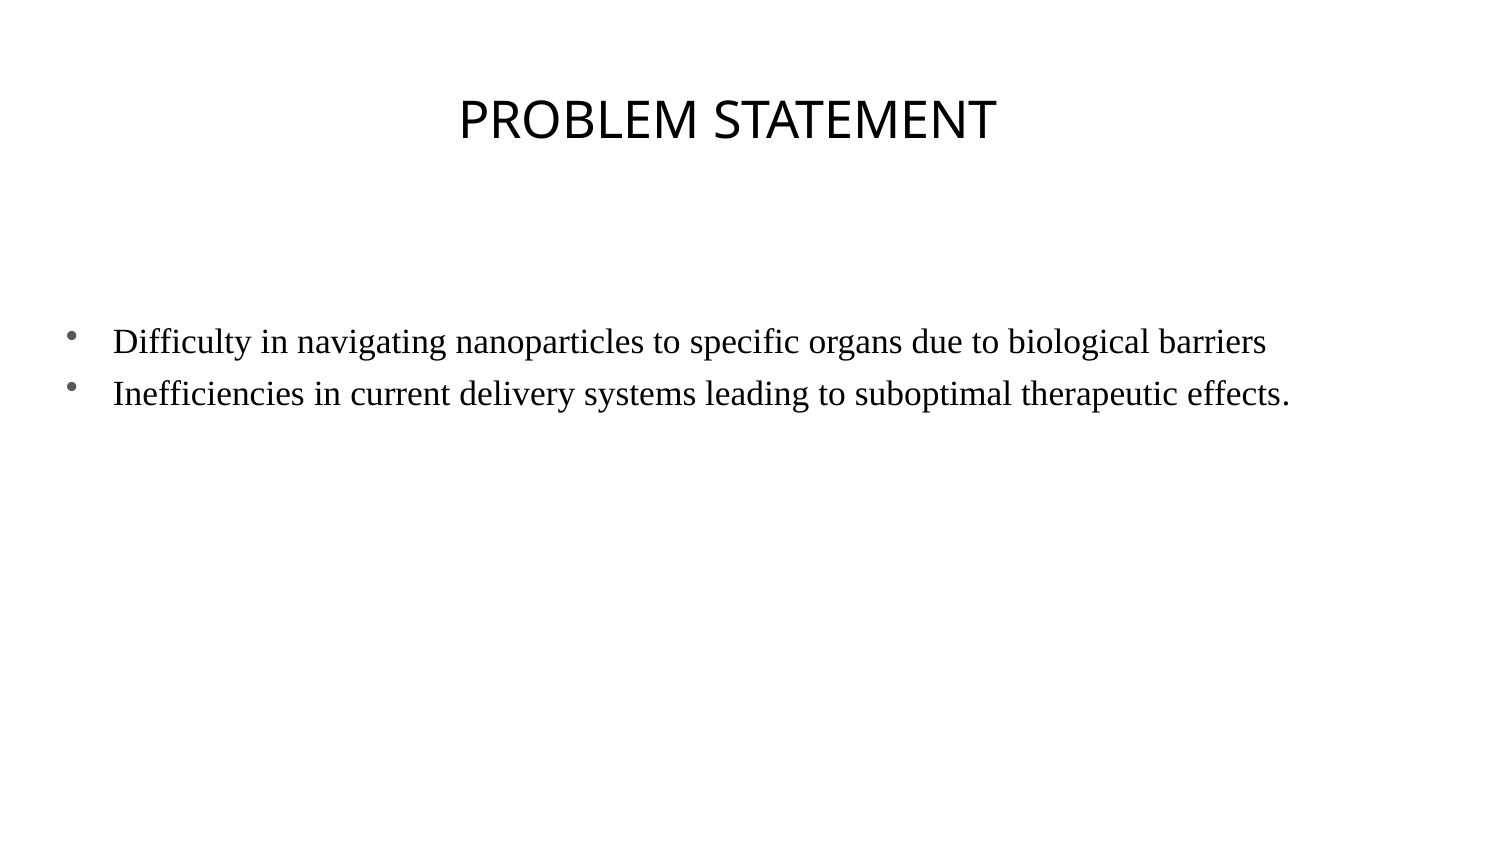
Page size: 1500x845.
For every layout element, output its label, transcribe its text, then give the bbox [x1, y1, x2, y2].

text_box Difficulty in navigating nanoparticles to specific organs due to biological barriers Inefficiencies in current delivery systems leading to suboptimal therapeutic effects. [63, 309, 1437, 412]
title PROBLEM STATEMENT [252, 84, 1248, 228]
